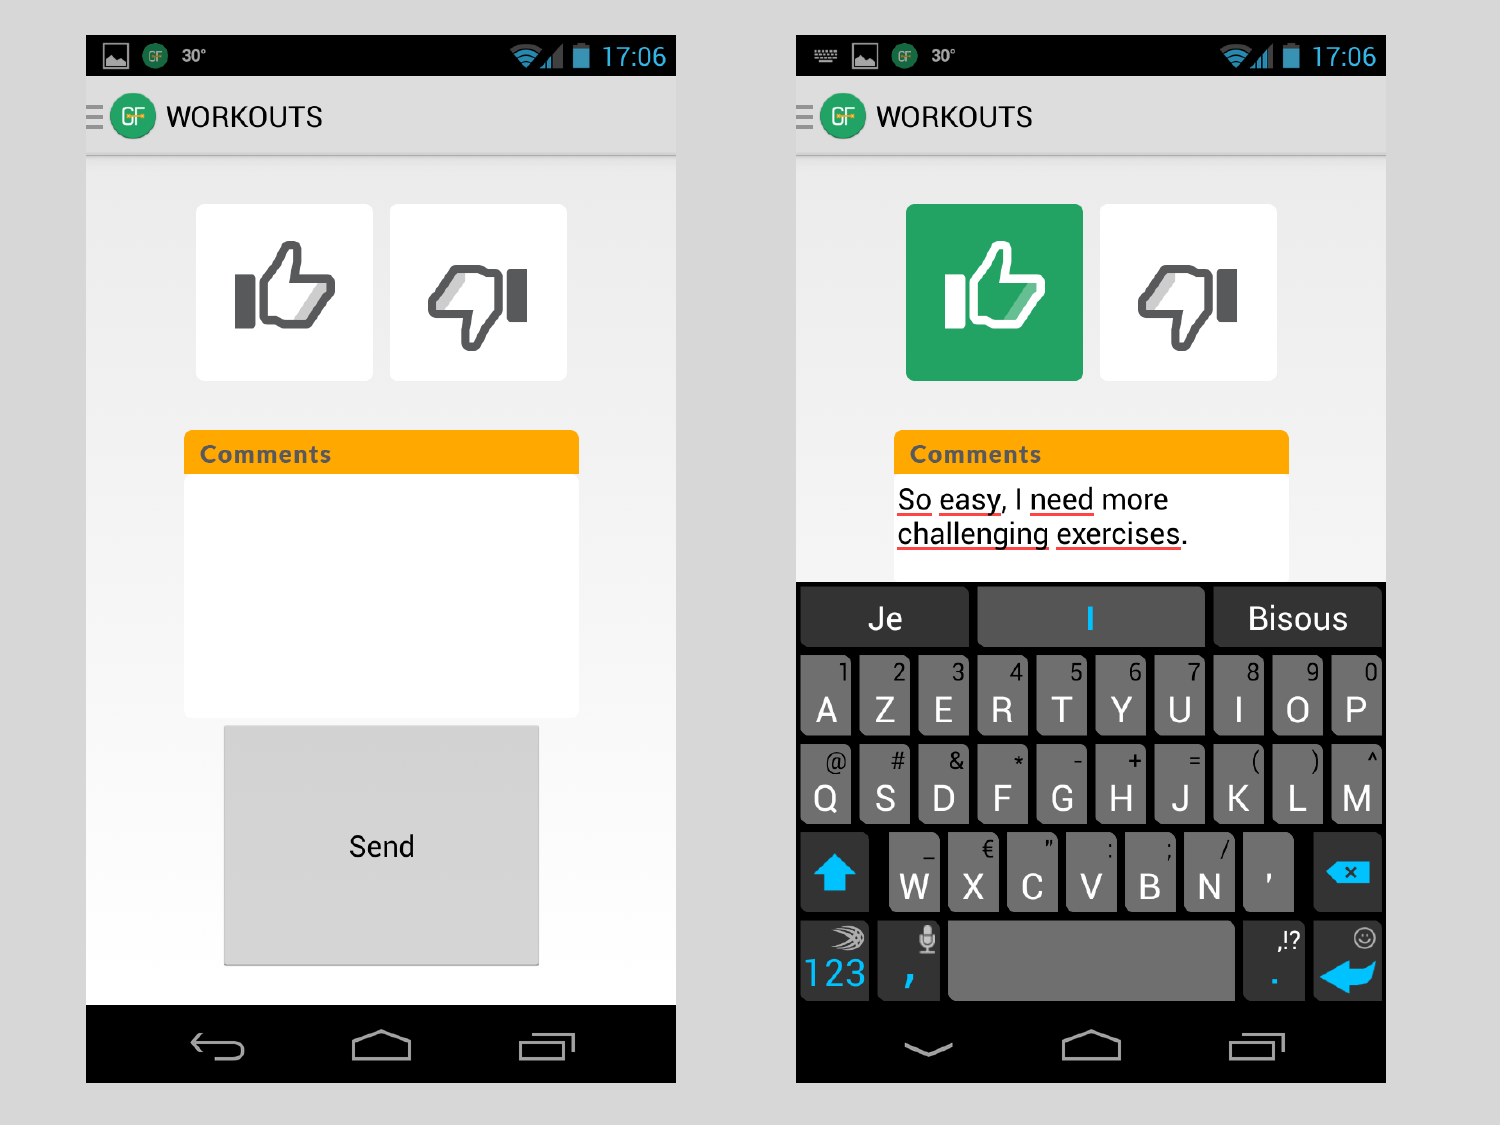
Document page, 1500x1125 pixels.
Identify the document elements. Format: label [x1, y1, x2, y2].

picture [86, 34, 676, 1083]
picture [796, 34, 1386, 1083]
